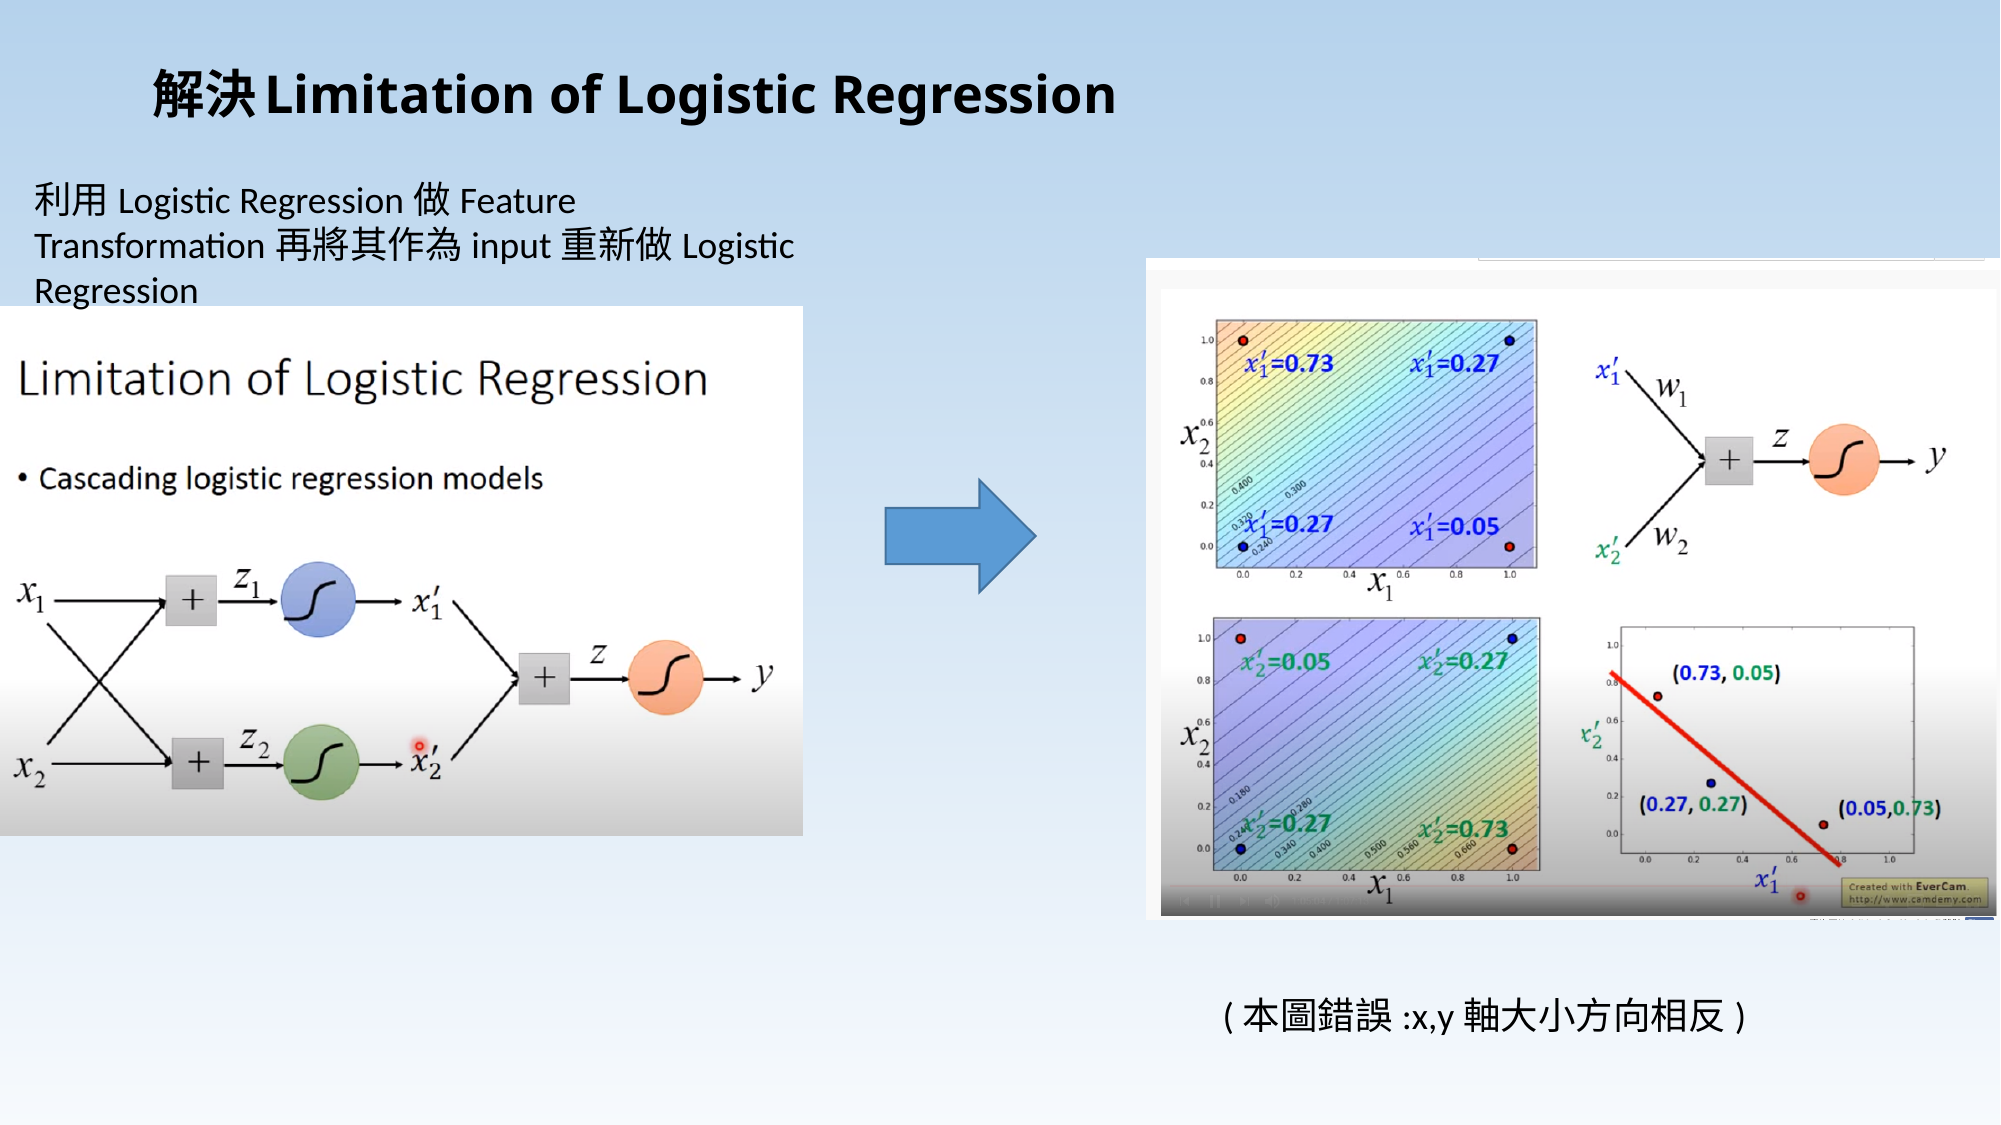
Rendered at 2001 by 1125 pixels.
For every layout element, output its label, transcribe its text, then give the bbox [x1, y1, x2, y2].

text_box (本圖錯誤:x,y軸大小方向相反) [1207, 984, 1900, 1045]
text_box 利用Logistic Regression做Feature Transformation再將其作為input重新做Logistic Regression [19, 168, 825, 318]
picture [1146, 258, 2000, 920]
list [0, 306, 803, 836]
title 解決Limitation of Logistic Regression [137, 59, 1863, 134]
text_box [884, 477, 1038, 595]
